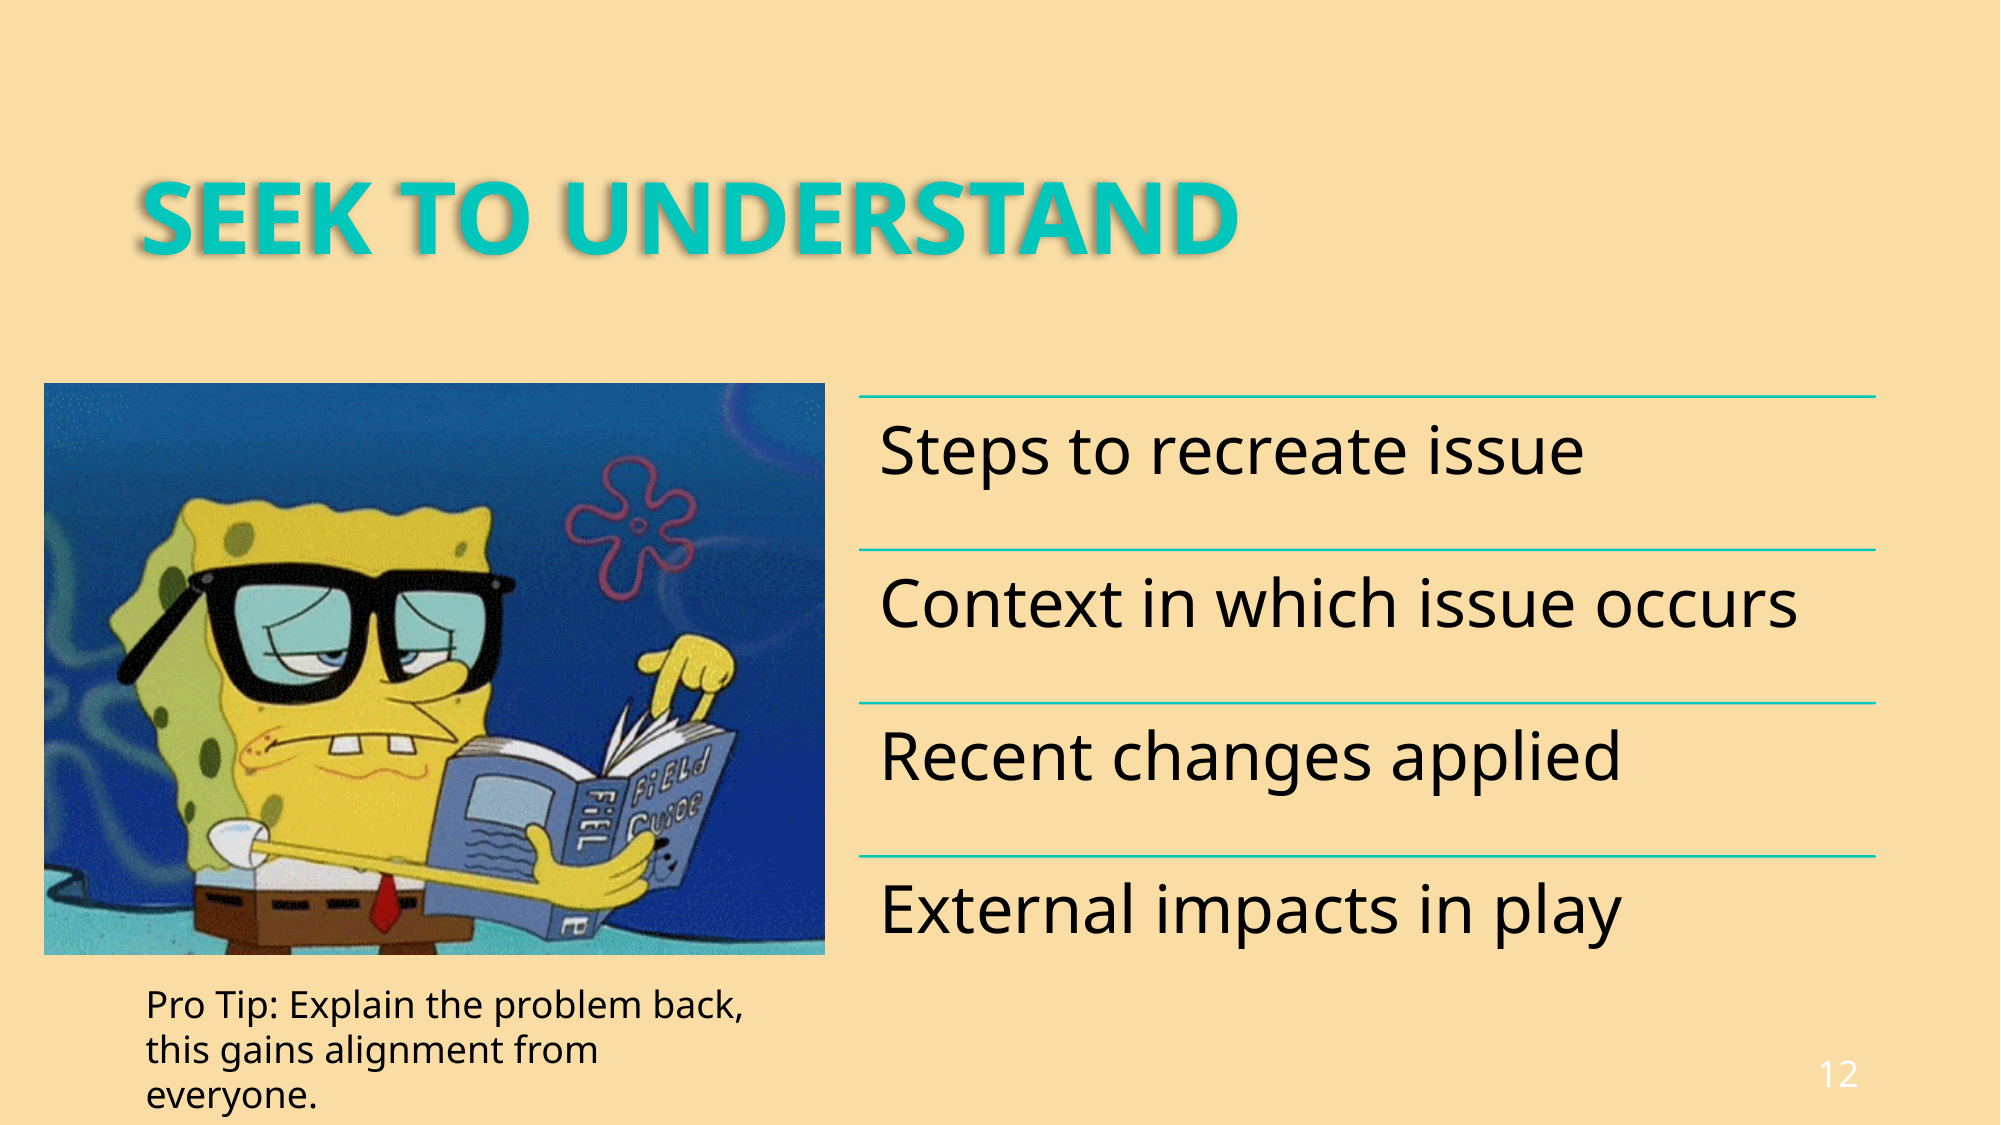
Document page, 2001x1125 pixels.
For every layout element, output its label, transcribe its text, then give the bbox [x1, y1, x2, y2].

picture [44, 383, 825, 955]
slide_number 12 [1799, 1042, 1875, 1103]
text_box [859, 396, 1876, 1010]
title Seek to Understand [125, 146, 1875, 365]
text_box Pro Tip: Explain the problem back, this gains alignment from everyone. [130, 973, 773, 1124]
